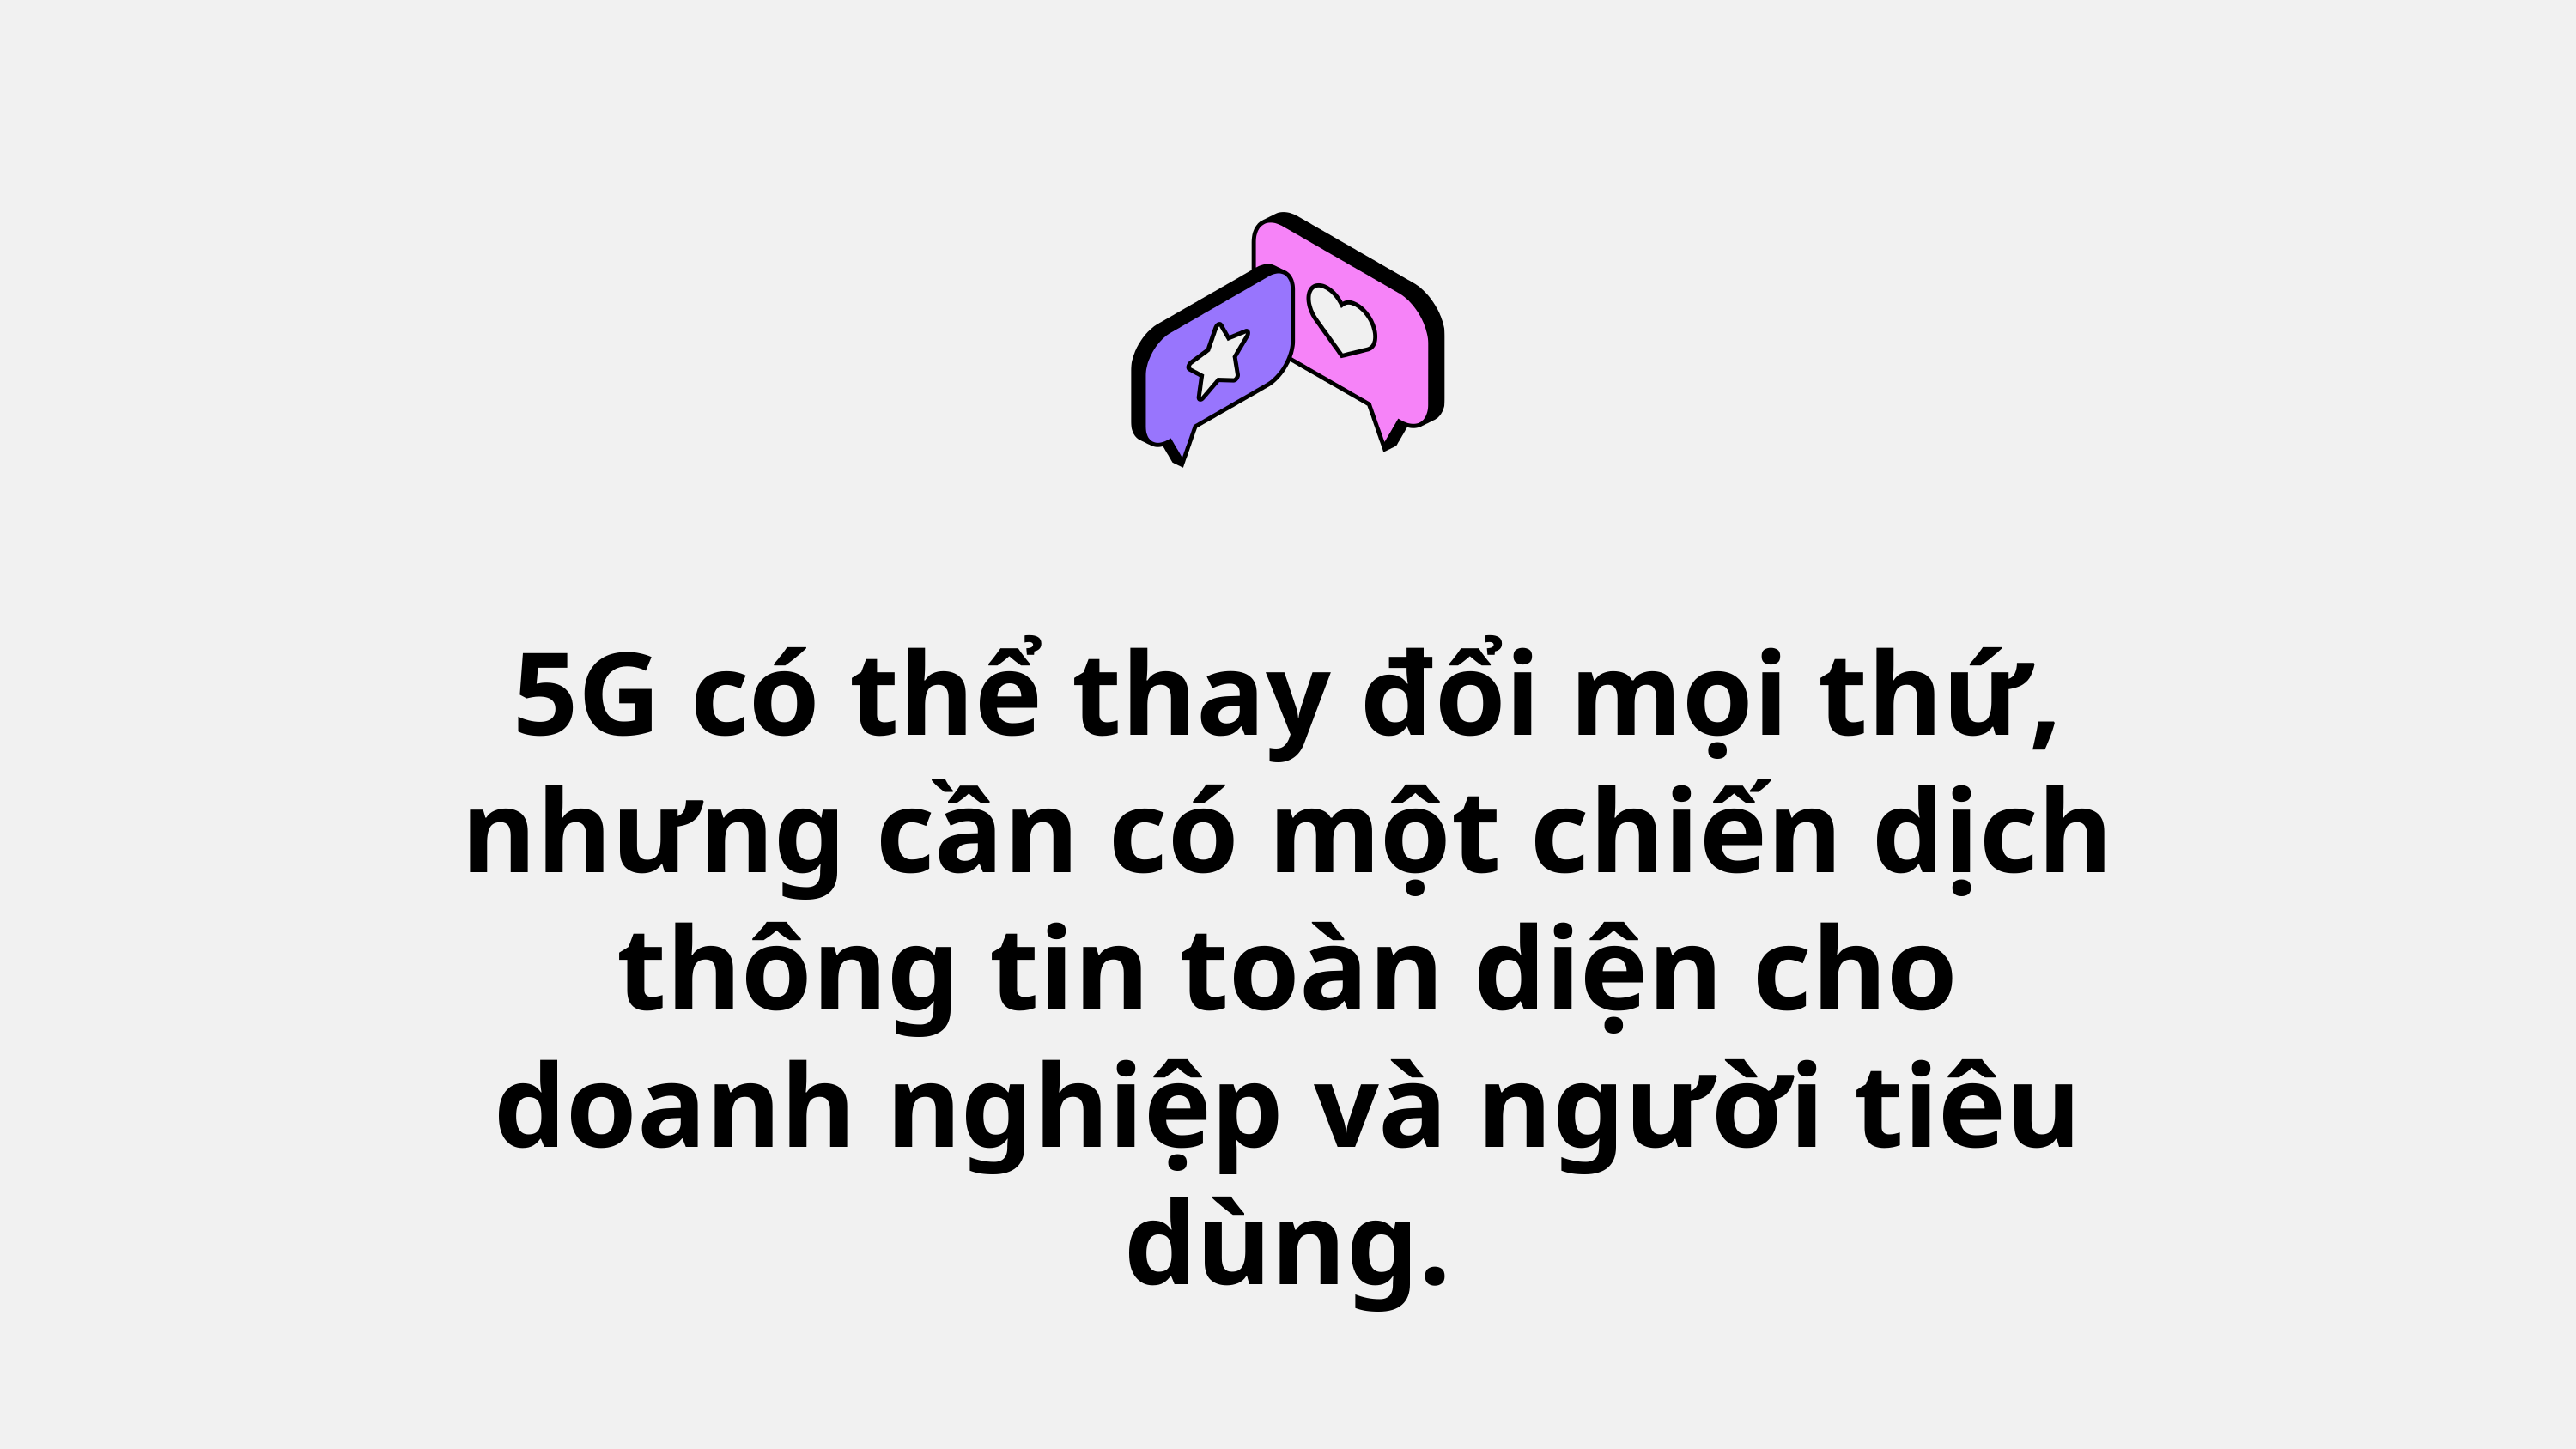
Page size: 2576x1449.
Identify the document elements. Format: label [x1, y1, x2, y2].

text_box [316, 210, 2260, 1238]
